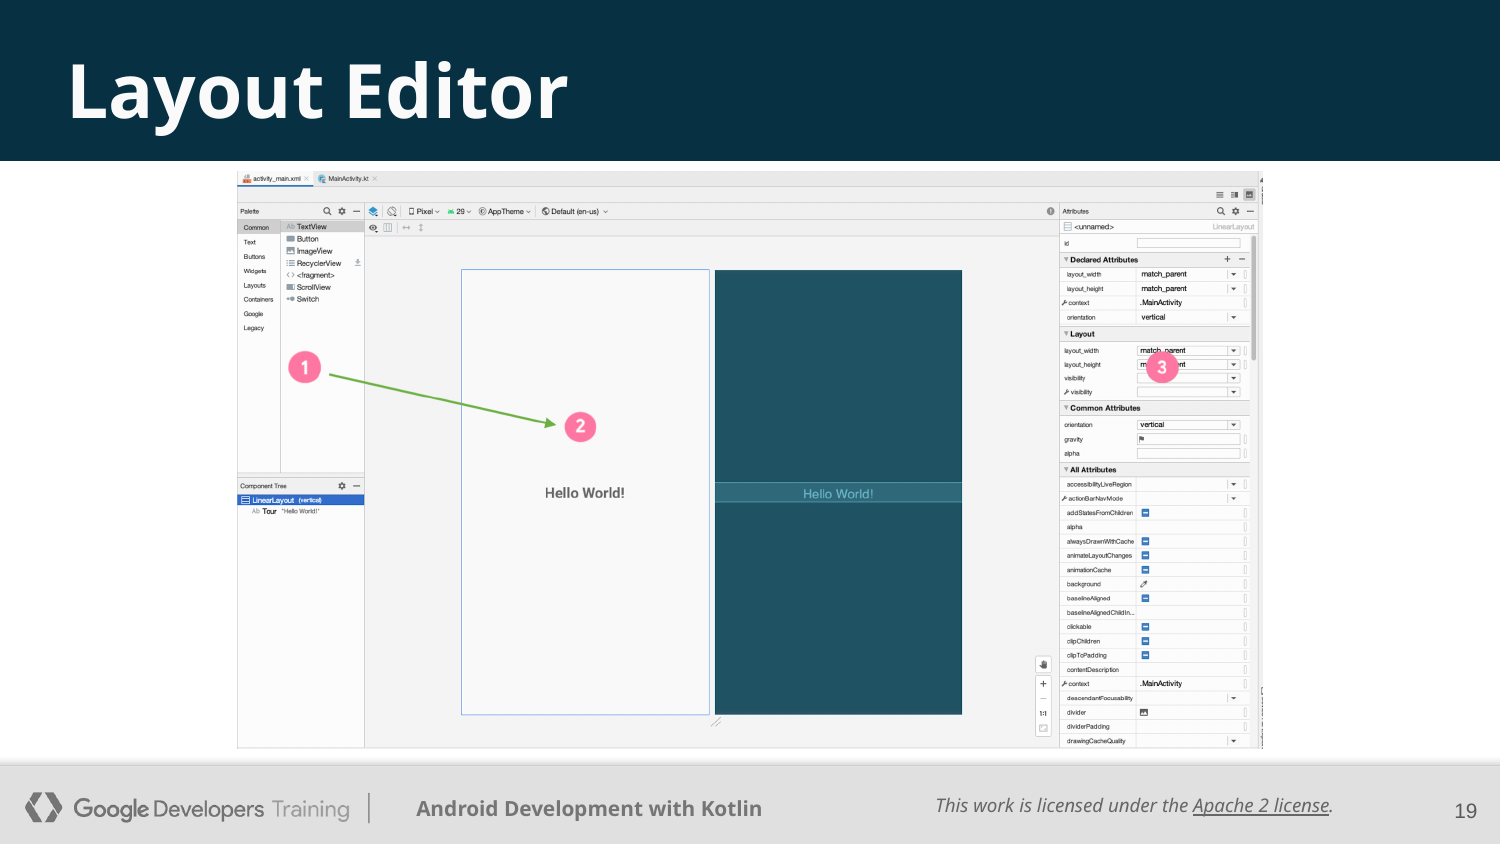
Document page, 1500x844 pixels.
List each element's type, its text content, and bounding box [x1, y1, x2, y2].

picture [0, 161, 1500, 844]
slide_number ‹#› [1402, 777, 1493, 842]
title Layout Editor [51, 28, 1449, 122]
